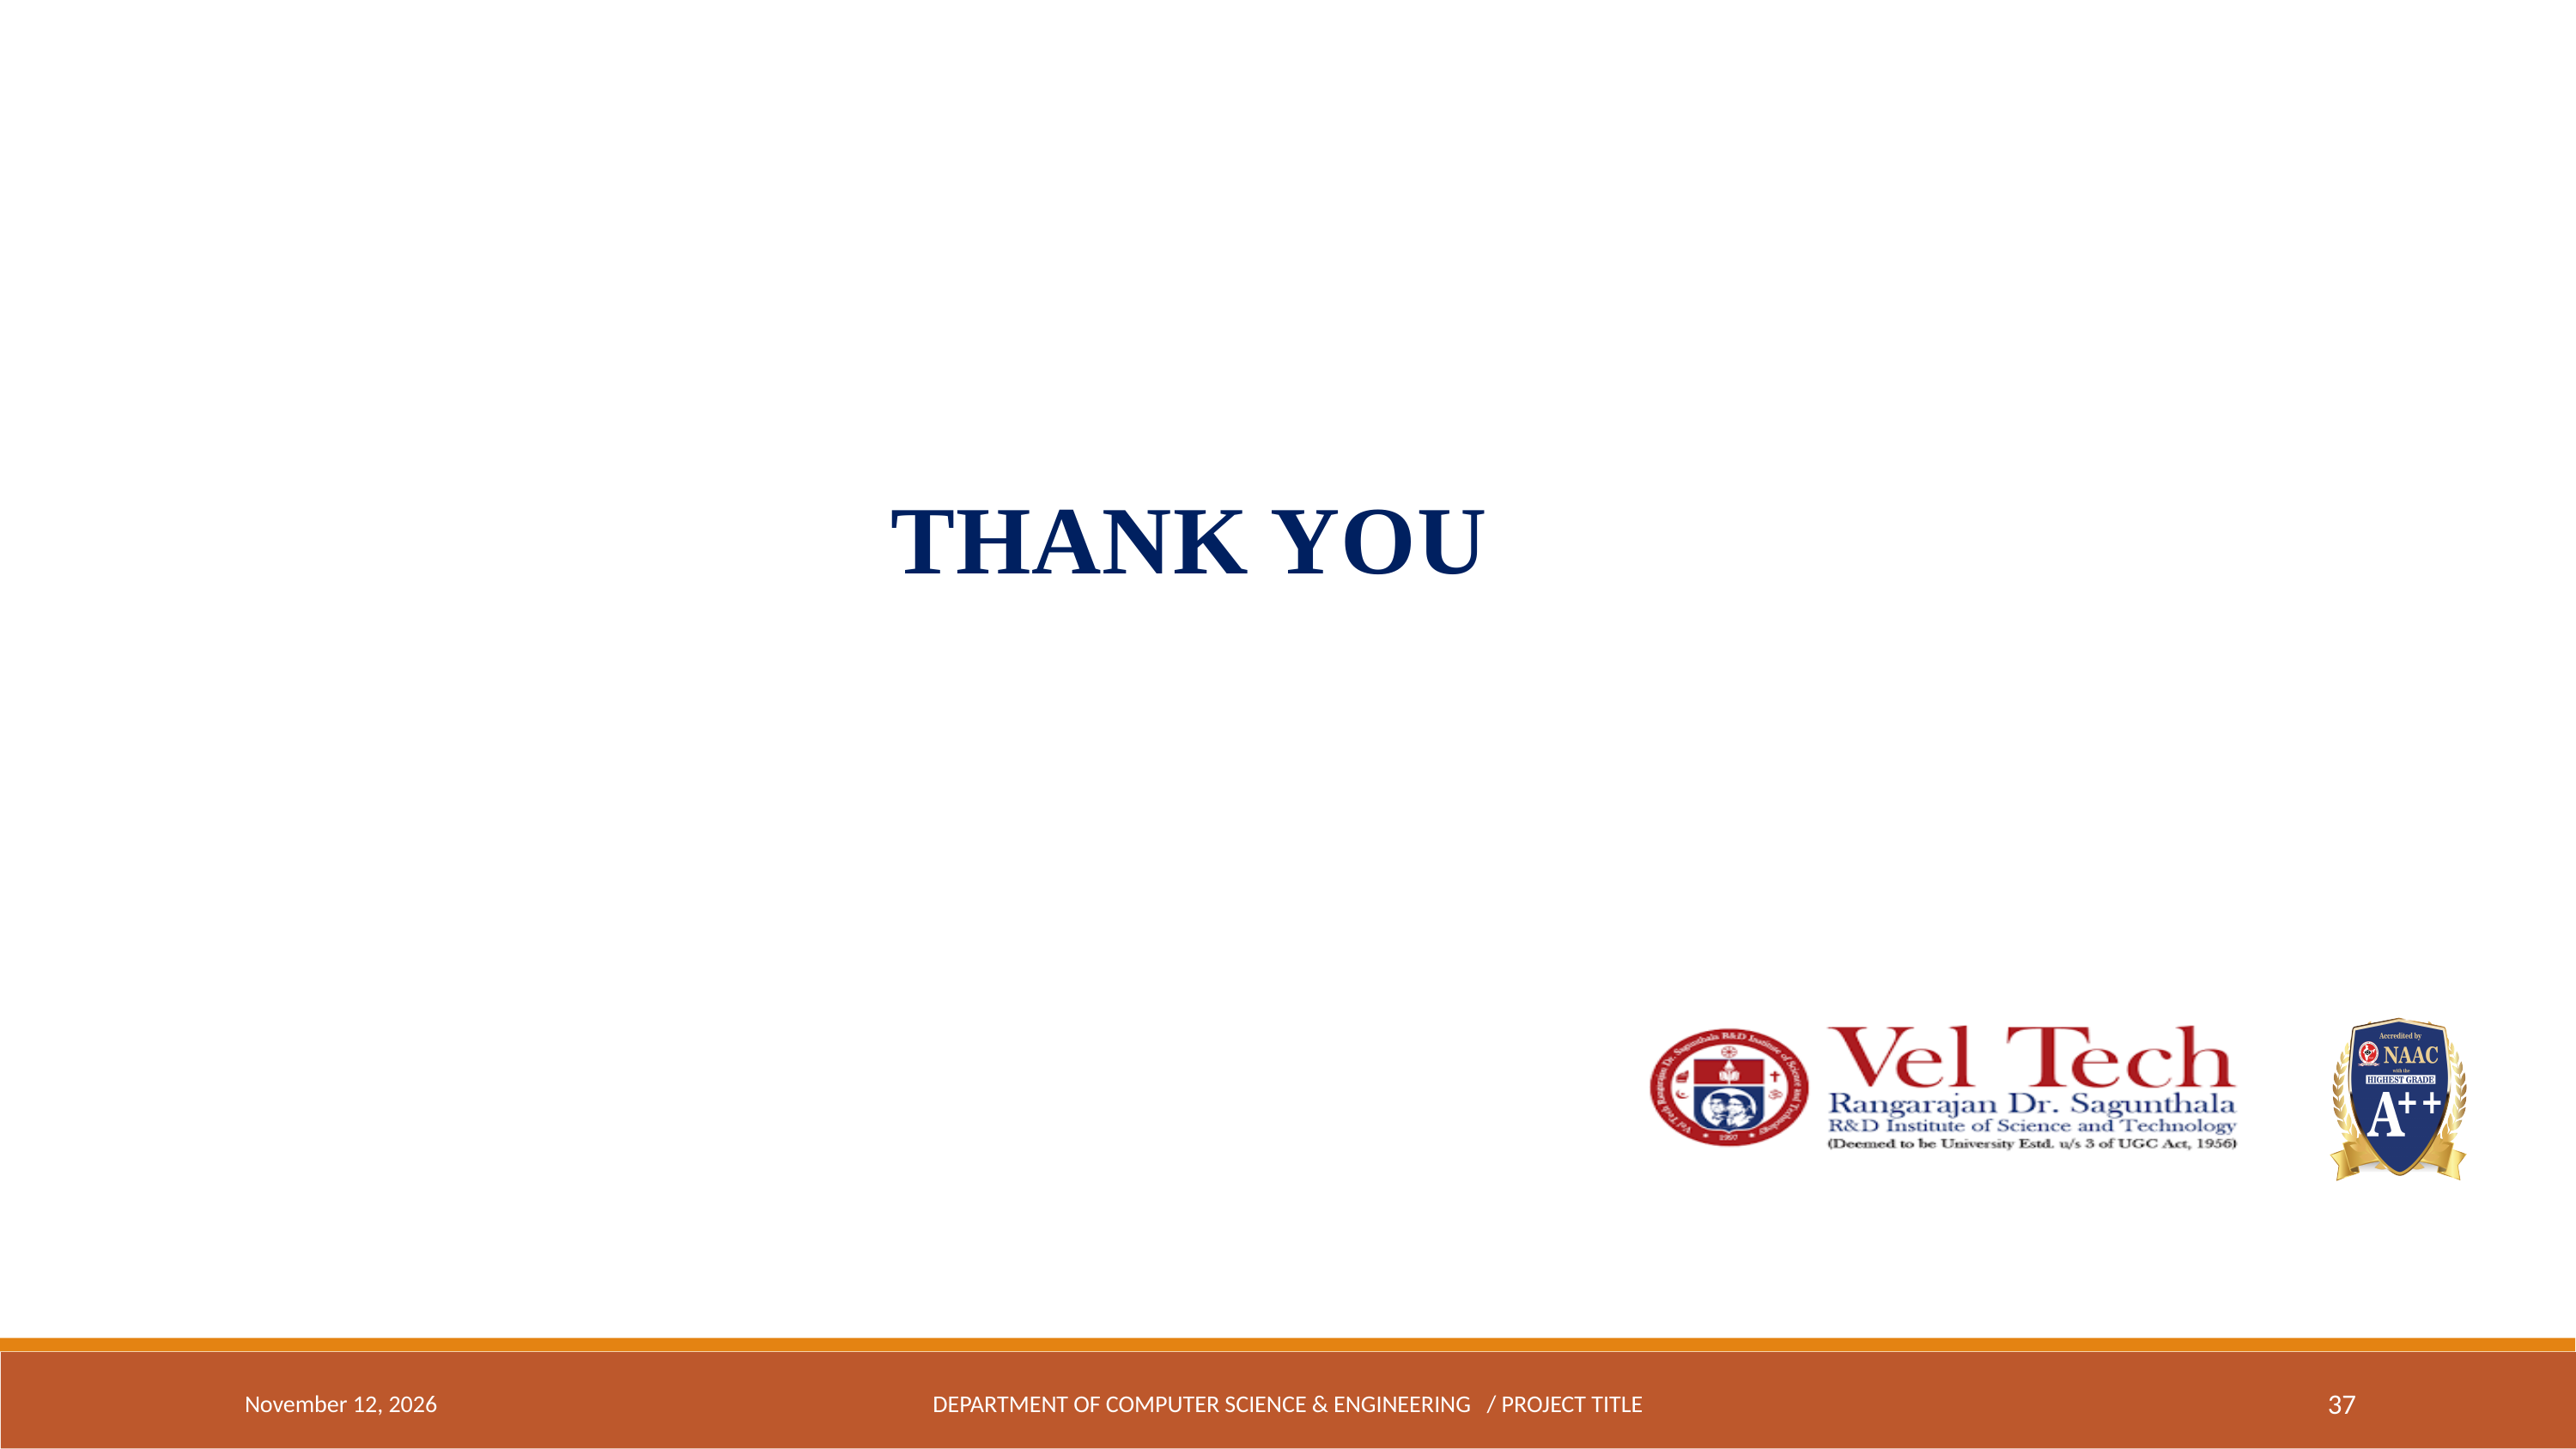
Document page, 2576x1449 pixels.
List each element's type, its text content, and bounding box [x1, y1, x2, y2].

text_box THANK YOU [878, 470, 1526, 600]
slide_number 37 [2092, 1364, 2369, 1442]
picture [1643, 983, 2250, 1186]
footer DEPARTMENT OF COMPUTER SCIENCE & ENGINEERING / PROJECT TITLE [779, 1364, 1798, 1442]
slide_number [232, 1364, 755, 1442]
picture [2316, 1012, 2482, 1186]
